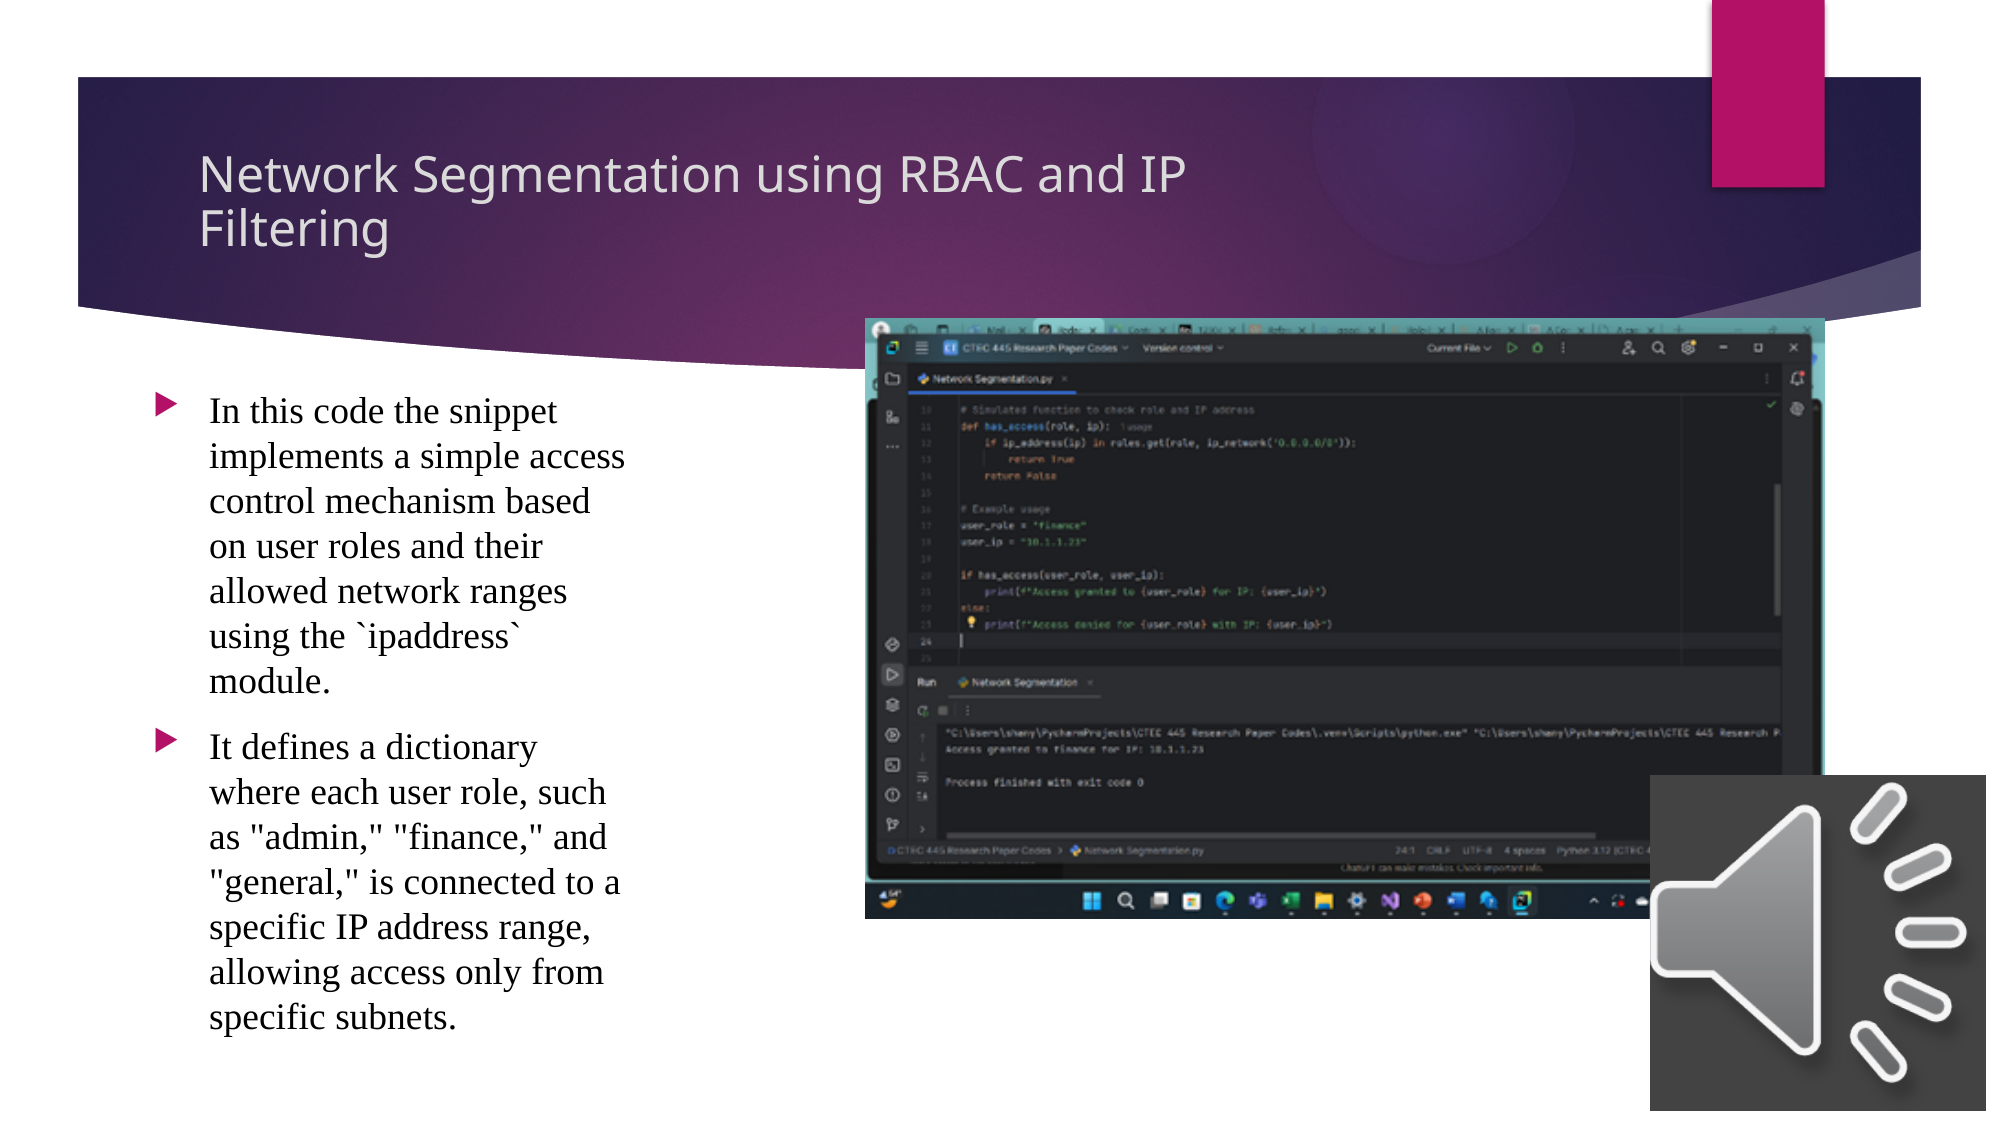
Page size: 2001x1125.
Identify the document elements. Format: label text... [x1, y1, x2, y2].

list In this code the snippet implements a simple access control mechanism based on user roles and their allowed network ranges using the `ipaddress` module. It defines a dictionary where each user role, such as "admin," "finance," and "general," is connected to a specific IP address range, allowing access only from specific subnets. [137, 378, 643, 1114]
picture [865, 318, 1987, 1112]
title Network Segmentation using RBAC and IP Filtering [183, 105, 1291, 265]
